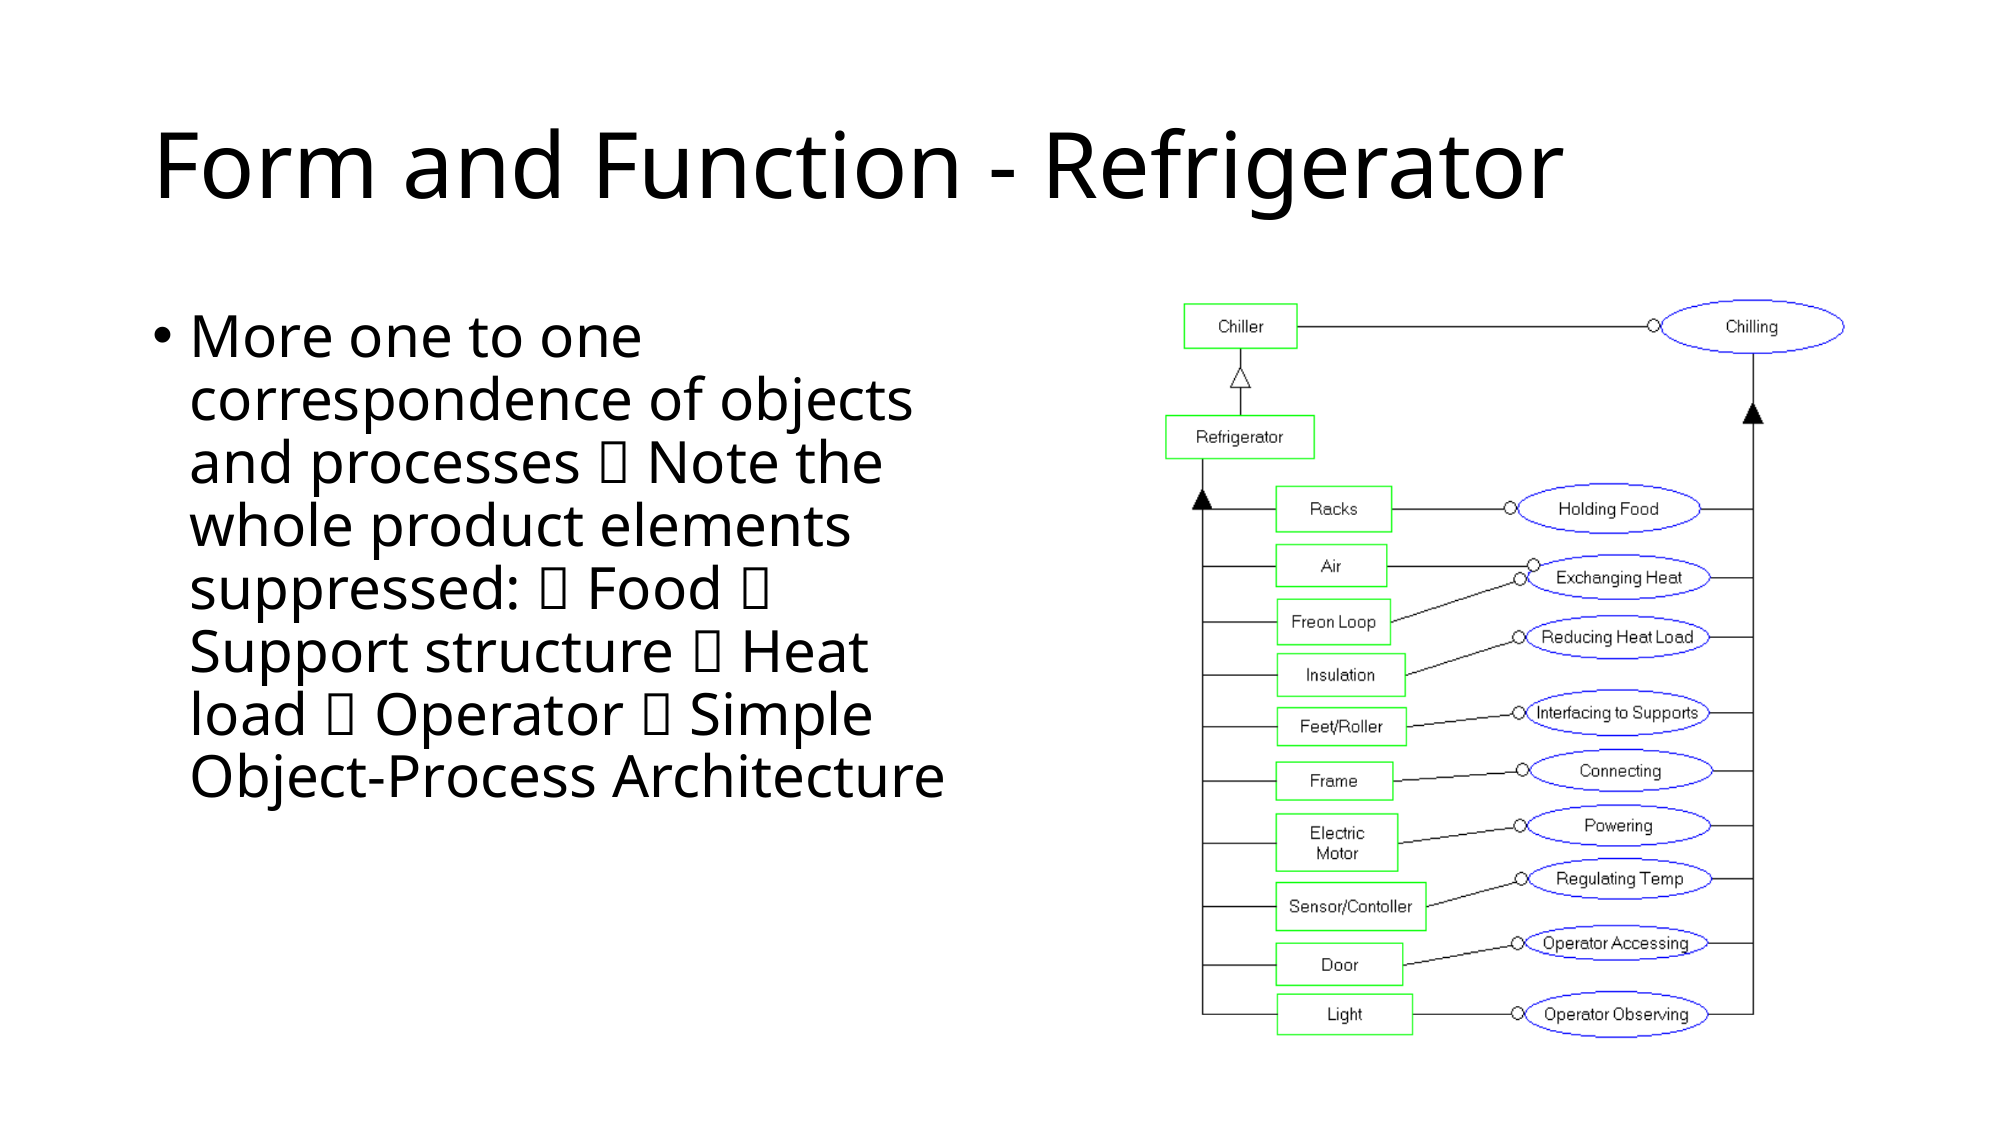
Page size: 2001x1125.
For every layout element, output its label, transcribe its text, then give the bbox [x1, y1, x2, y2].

title Form and Function - Refrigerator [137, 59, 1863, 278]
list More one to one correspondence of objects and processes  Note the whole product elements suppressed:  Food  Support structure  Heat load  Operator  Simple Object-Process Architecture [137, 299, 1000, 1014]
picture [1136, 276, 1854, 1087]
